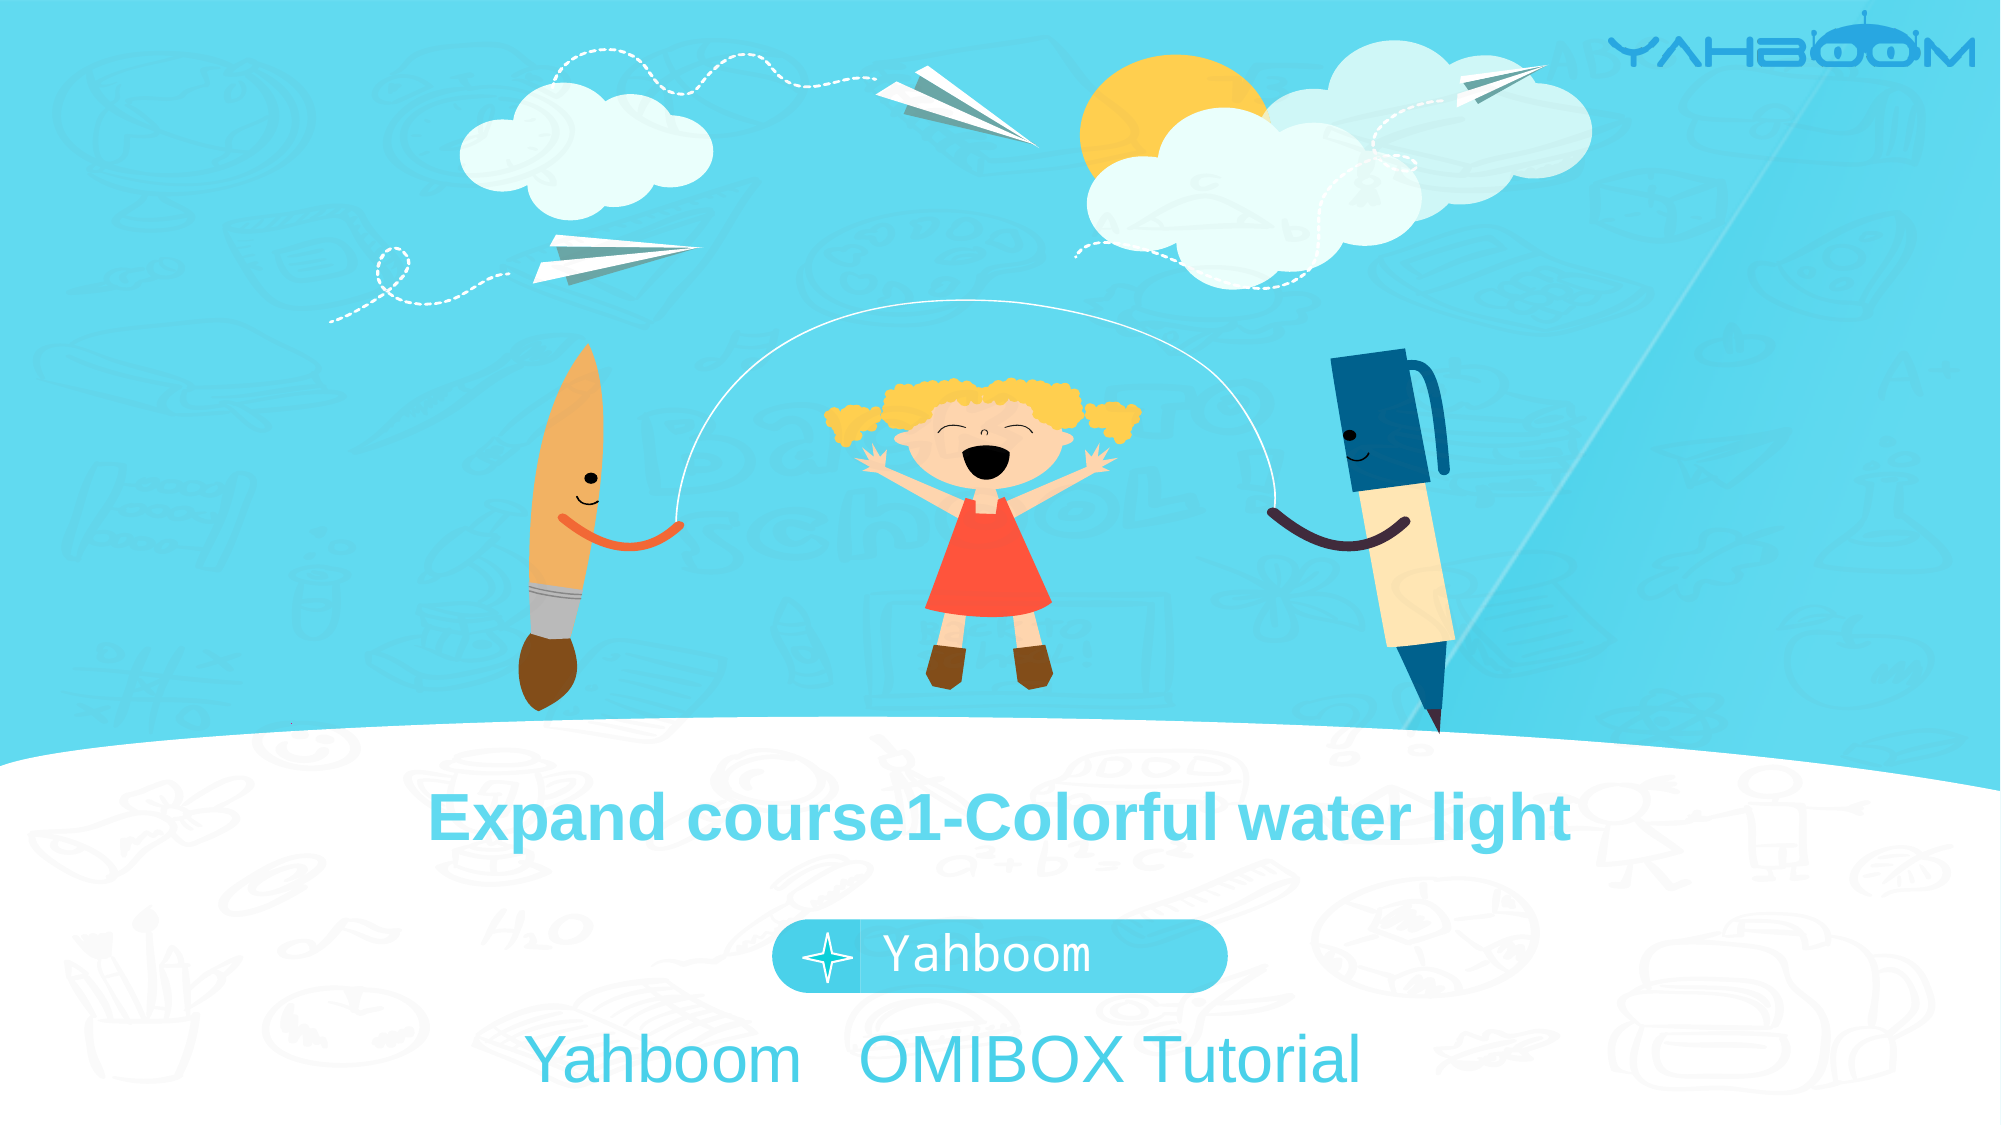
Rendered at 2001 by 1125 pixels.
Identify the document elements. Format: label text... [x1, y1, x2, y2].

picture [0, 0, 2001, 1125]
text_box Yahboom OMIBOX Tutorial [508, 1007, 1378, 1103]
text_box Yahboom [866, 913, 1107, 989]
text_box [802, 932, 853, 984]
title Expand course1-Colorful water light [137, 730, 1863, 908]
